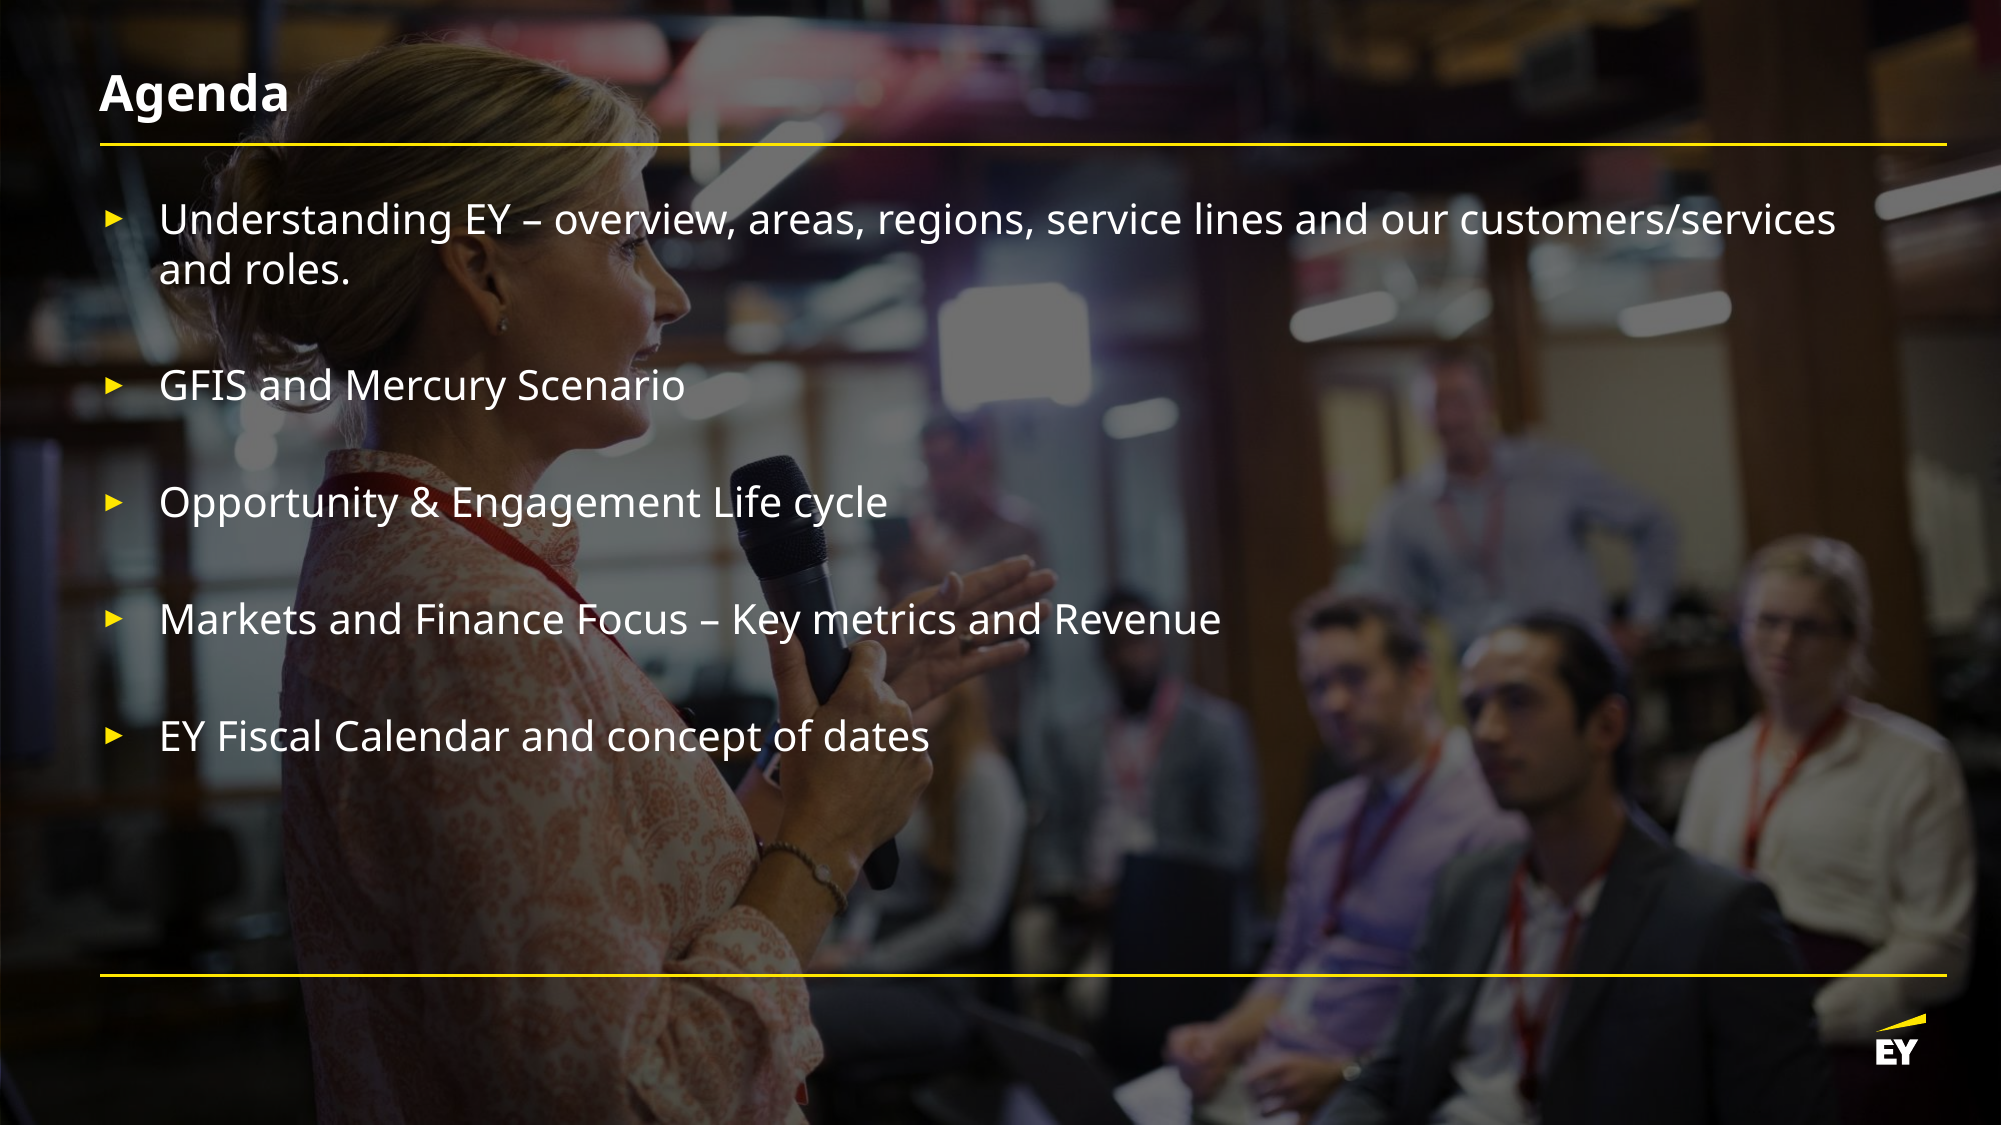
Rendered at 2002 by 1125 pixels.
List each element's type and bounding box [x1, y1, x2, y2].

text_box [1875, 1013, 1926, 1065]
picture [0, 0, 2001, 1125]
